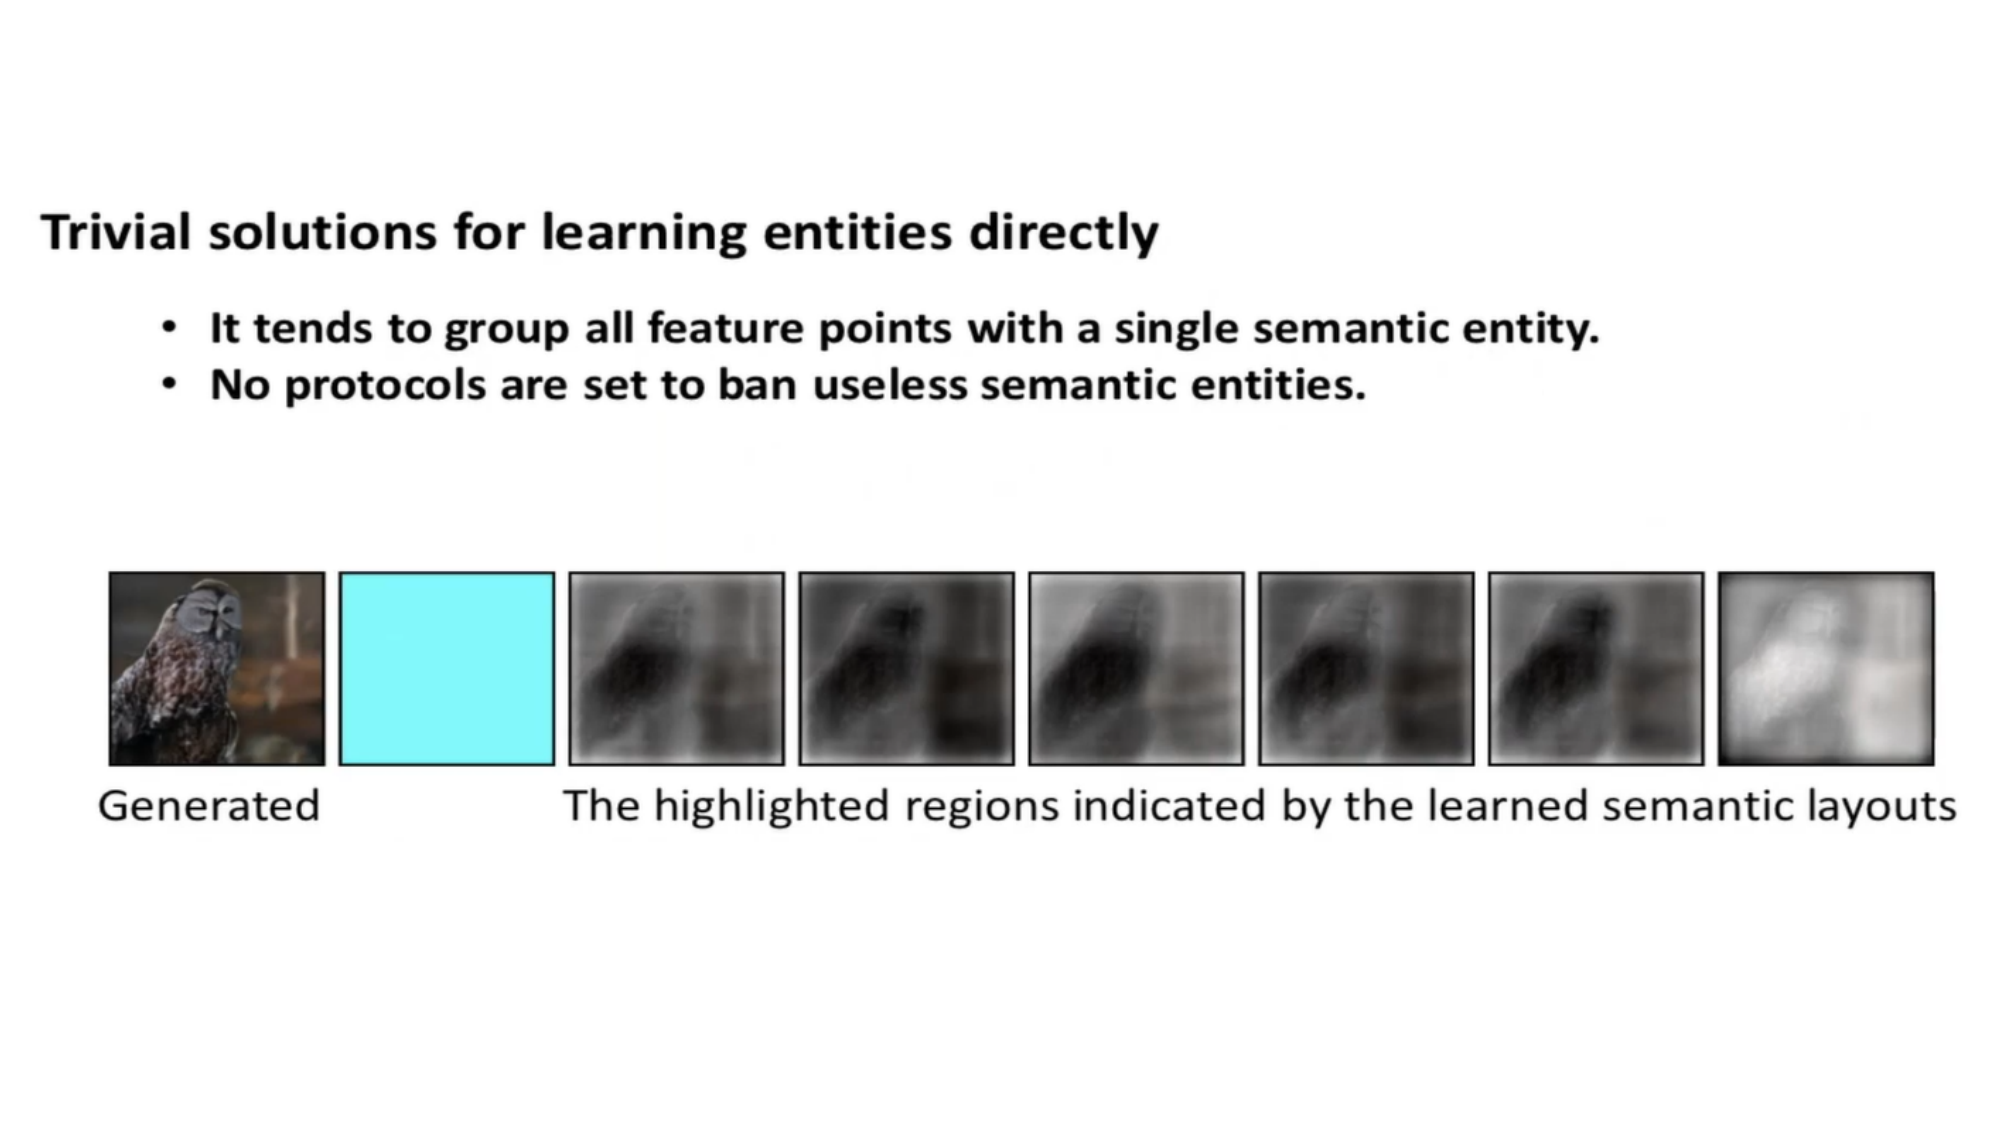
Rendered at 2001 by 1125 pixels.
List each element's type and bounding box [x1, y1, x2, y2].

picture [29, 196, 1971, 842]
